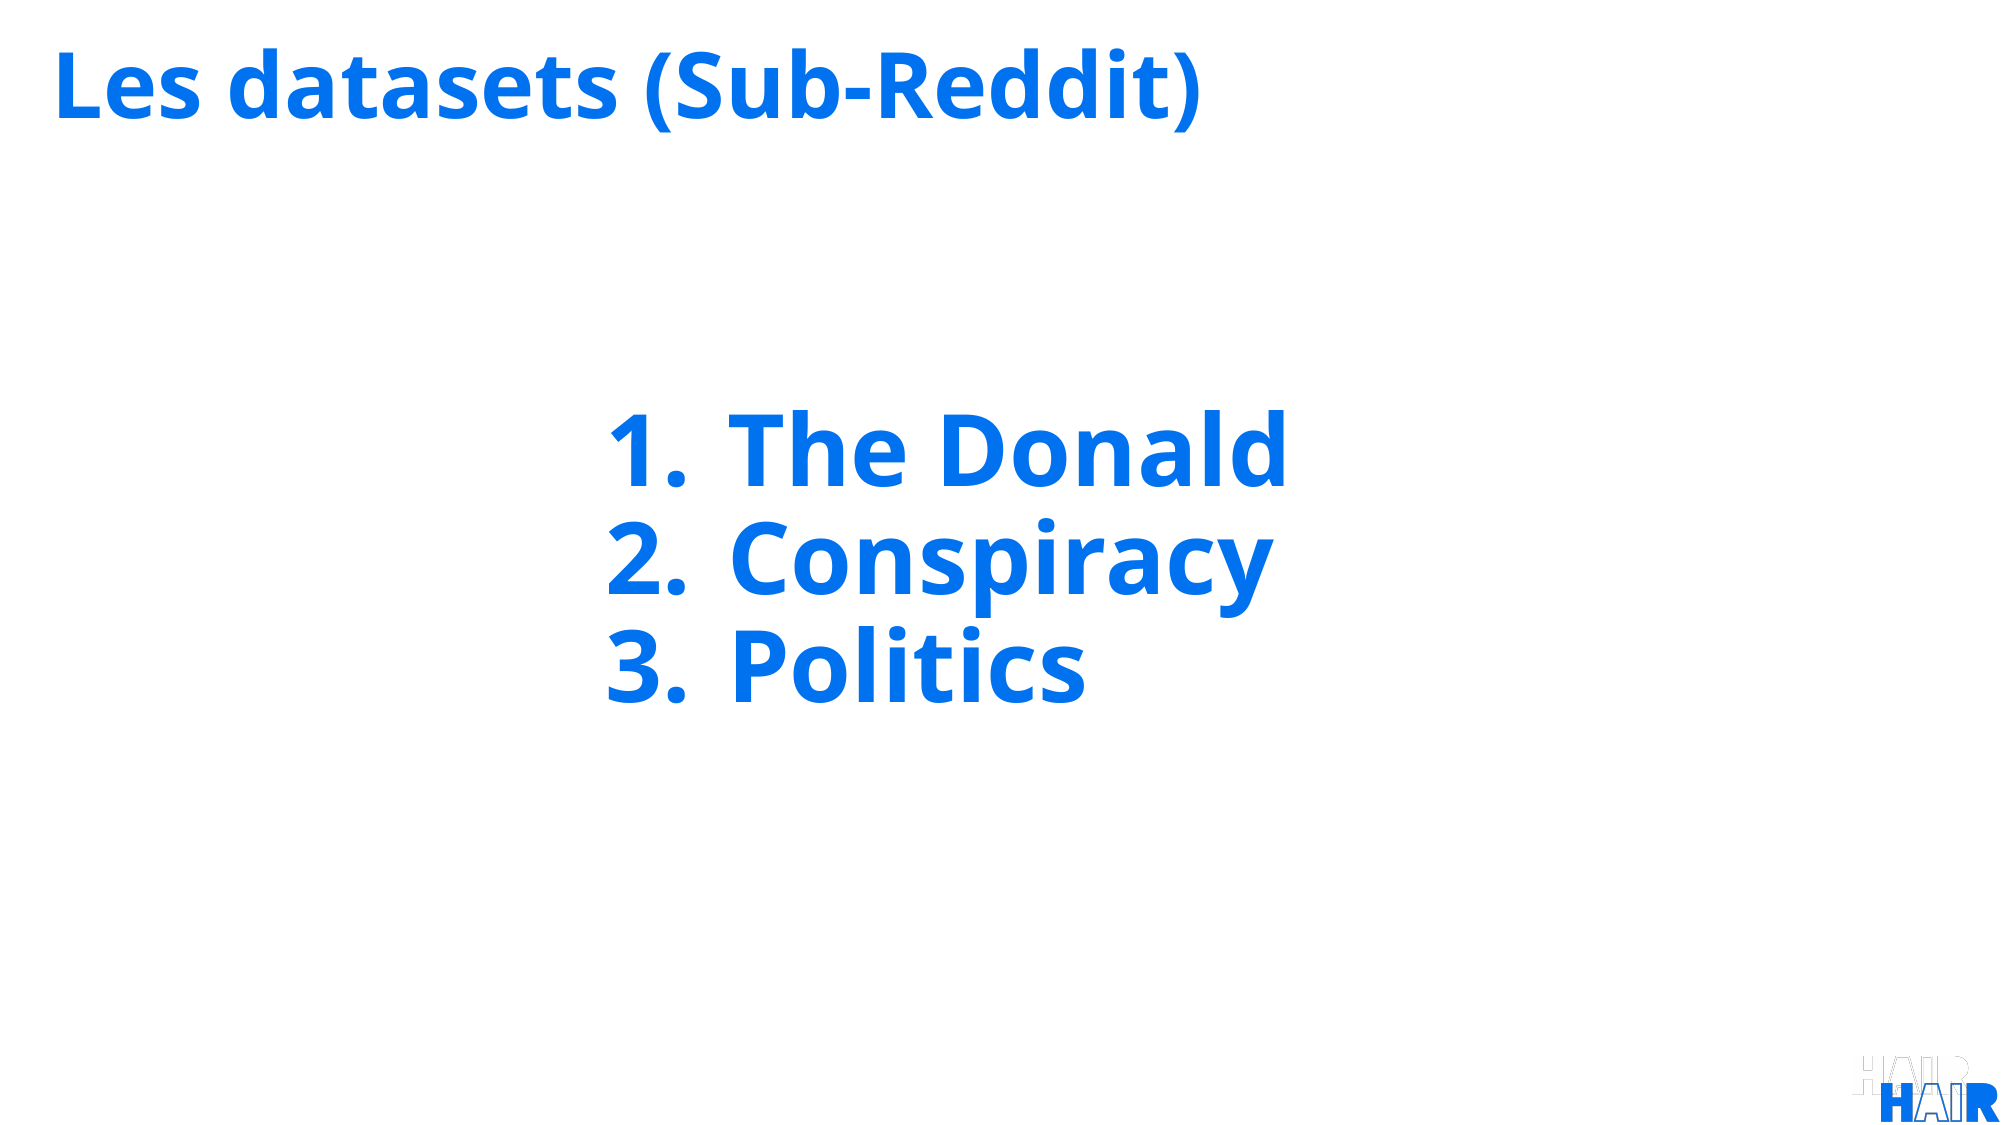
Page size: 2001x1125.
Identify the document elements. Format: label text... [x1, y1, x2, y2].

text_box Les datasets (Sub-Reddit) [36, 27, 1762, 150]
picture [1852, 1056, 2000, 1122]
text_box The Donald Conspiracy Politics [590, 357, 1410, 768]
